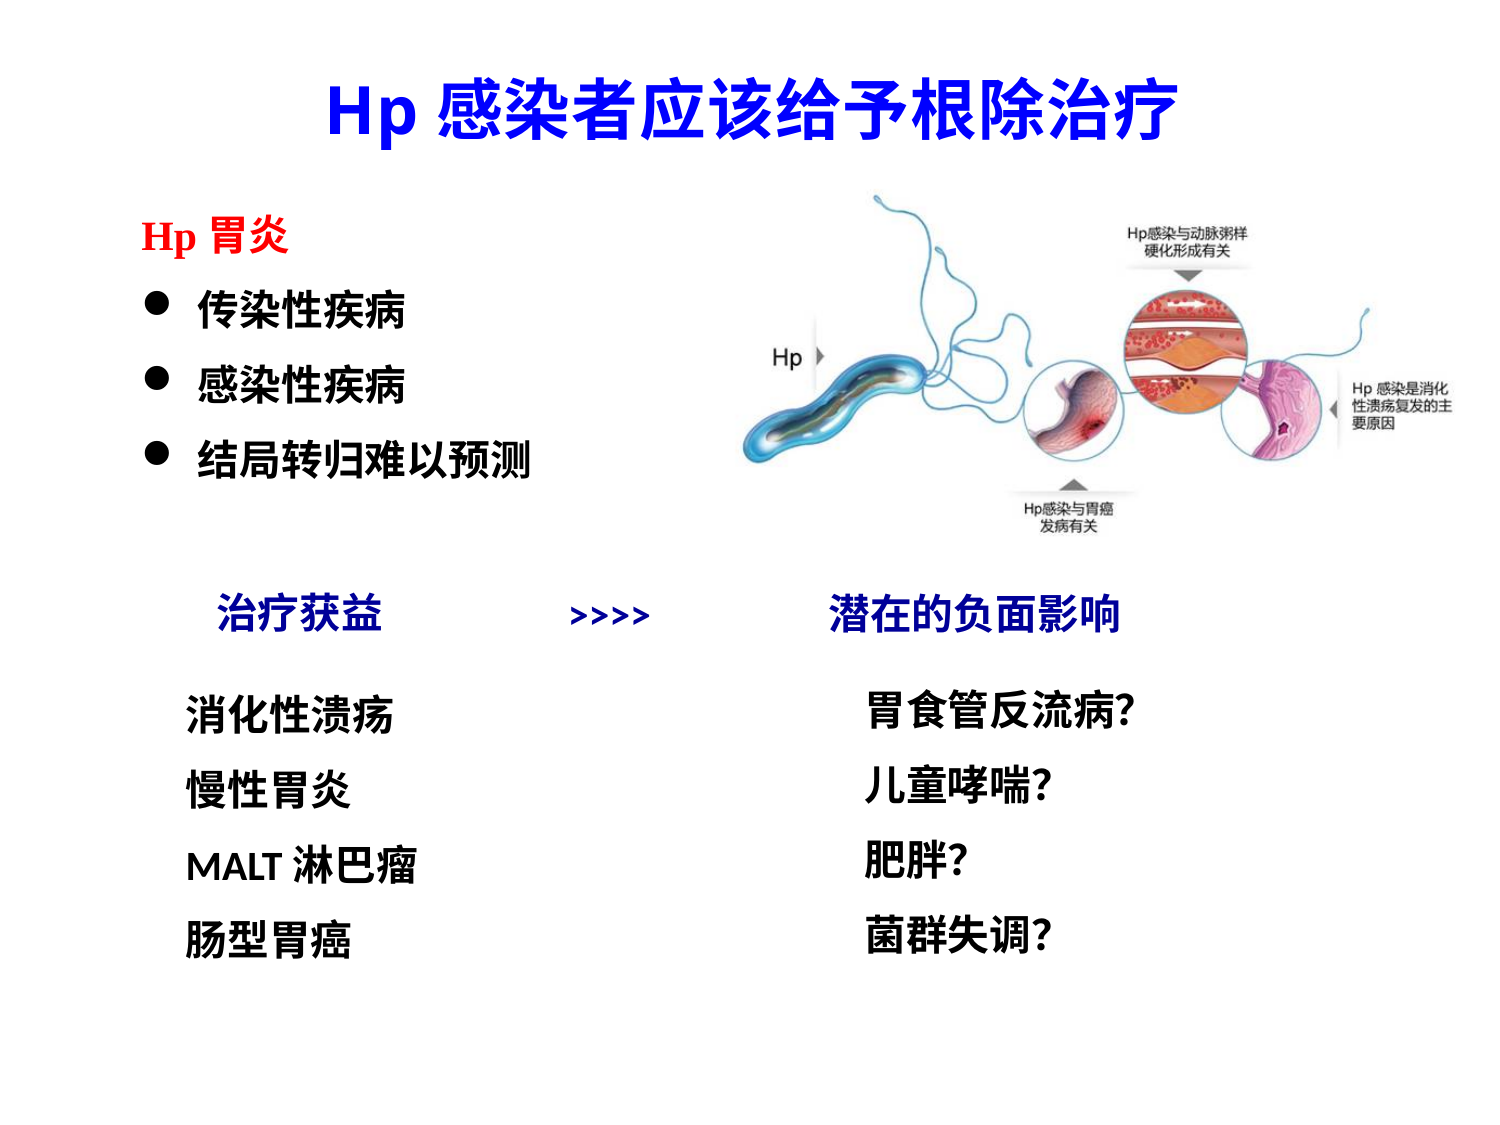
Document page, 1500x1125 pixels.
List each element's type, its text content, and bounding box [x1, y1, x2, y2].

text_box 治疗获益 [201, 579, 399, 645]
text_box 胃食管反流病？ 儿童哮喘？ 肥胖？ 菌群失调？ [849, 651, 1172, 967]
picture [700, 172, 1467, 573]
text_box 消化性溃疡 慢性胃炎 MALT淋巴瘤 肠型胃癌 [170, 656, 433, 972]
text_box 潜在的负面影响 [813, 580, 1136, 646]
text_box Hp胃炎 传染性疾病 感染性疾病 结局转归难以预测 [126, 176, 547, 491]
text_box >>>> [553, 580, 666, 646]
text_box Hp感染者应该给予根除治疗 [41, 20, 1465, 236]
